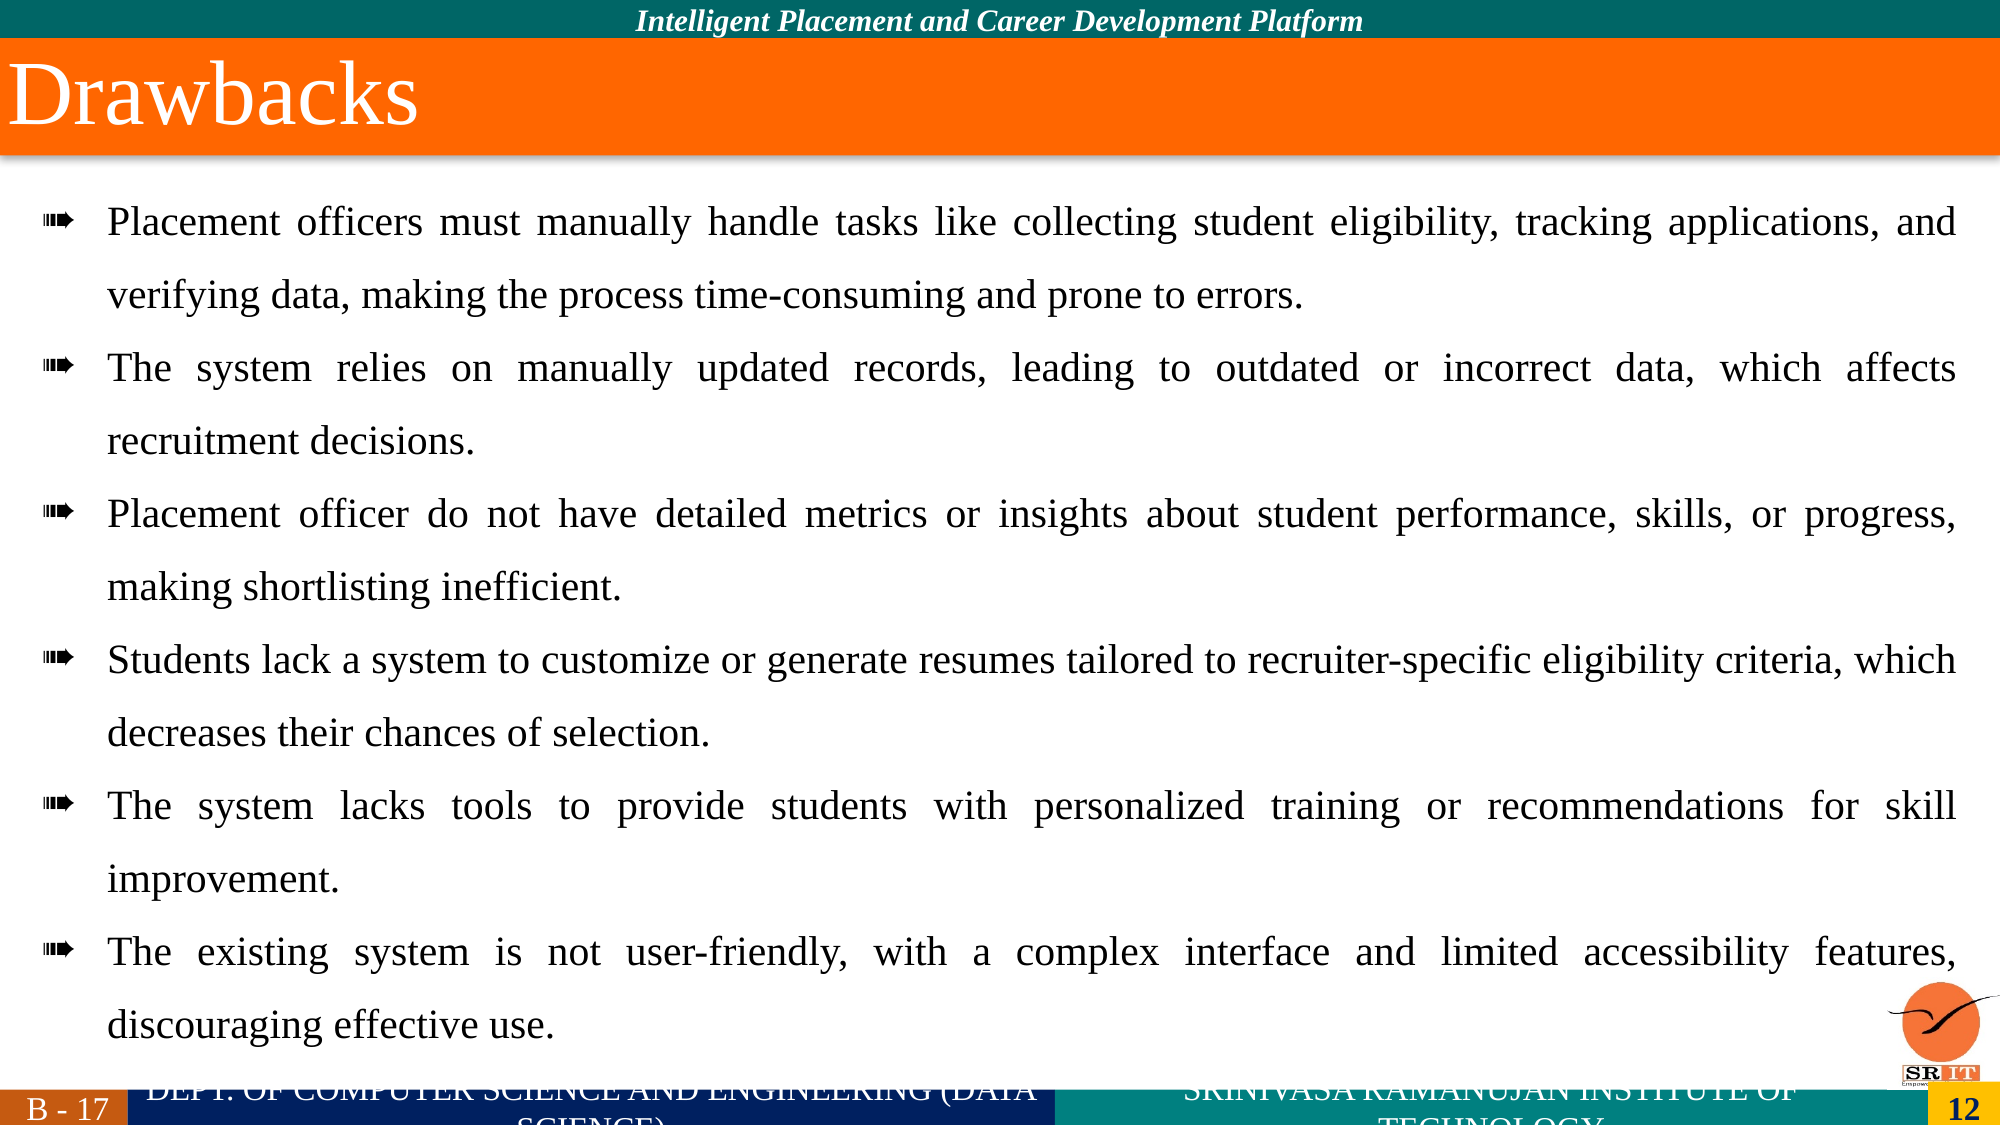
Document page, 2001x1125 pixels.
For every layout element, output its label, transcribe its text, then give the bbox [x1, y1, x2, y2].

picture [1887, 977, 2000, 1090]
slide_number 12 [1927, 1081, 2000, 1125]
list Placement officers must manually handle tasks like collecting student eligibility, tracking applications, and verifying data, making the process time-consuming and prone to errors. The system relies on manually updated records, leading to outdated or incorrect data, which affects recruitment decisions. Placement officer do not have detailed metrics or insights about student performance, skills, or progress, making shortlisting inefficient. Students lack a system to customize or generate resumes tailored to recruiter-specific eligibility criteria, which decreases their chances of selection. The system lacks tools to provide students with personalized training or recommendations for skill improvement. The existing system is not user-friendly, with a complex interface and limited accessibility features, discouraging effective use. [33, 163, 1967, 1031]
title Drawbacks [0, 37, 2000, 156]
